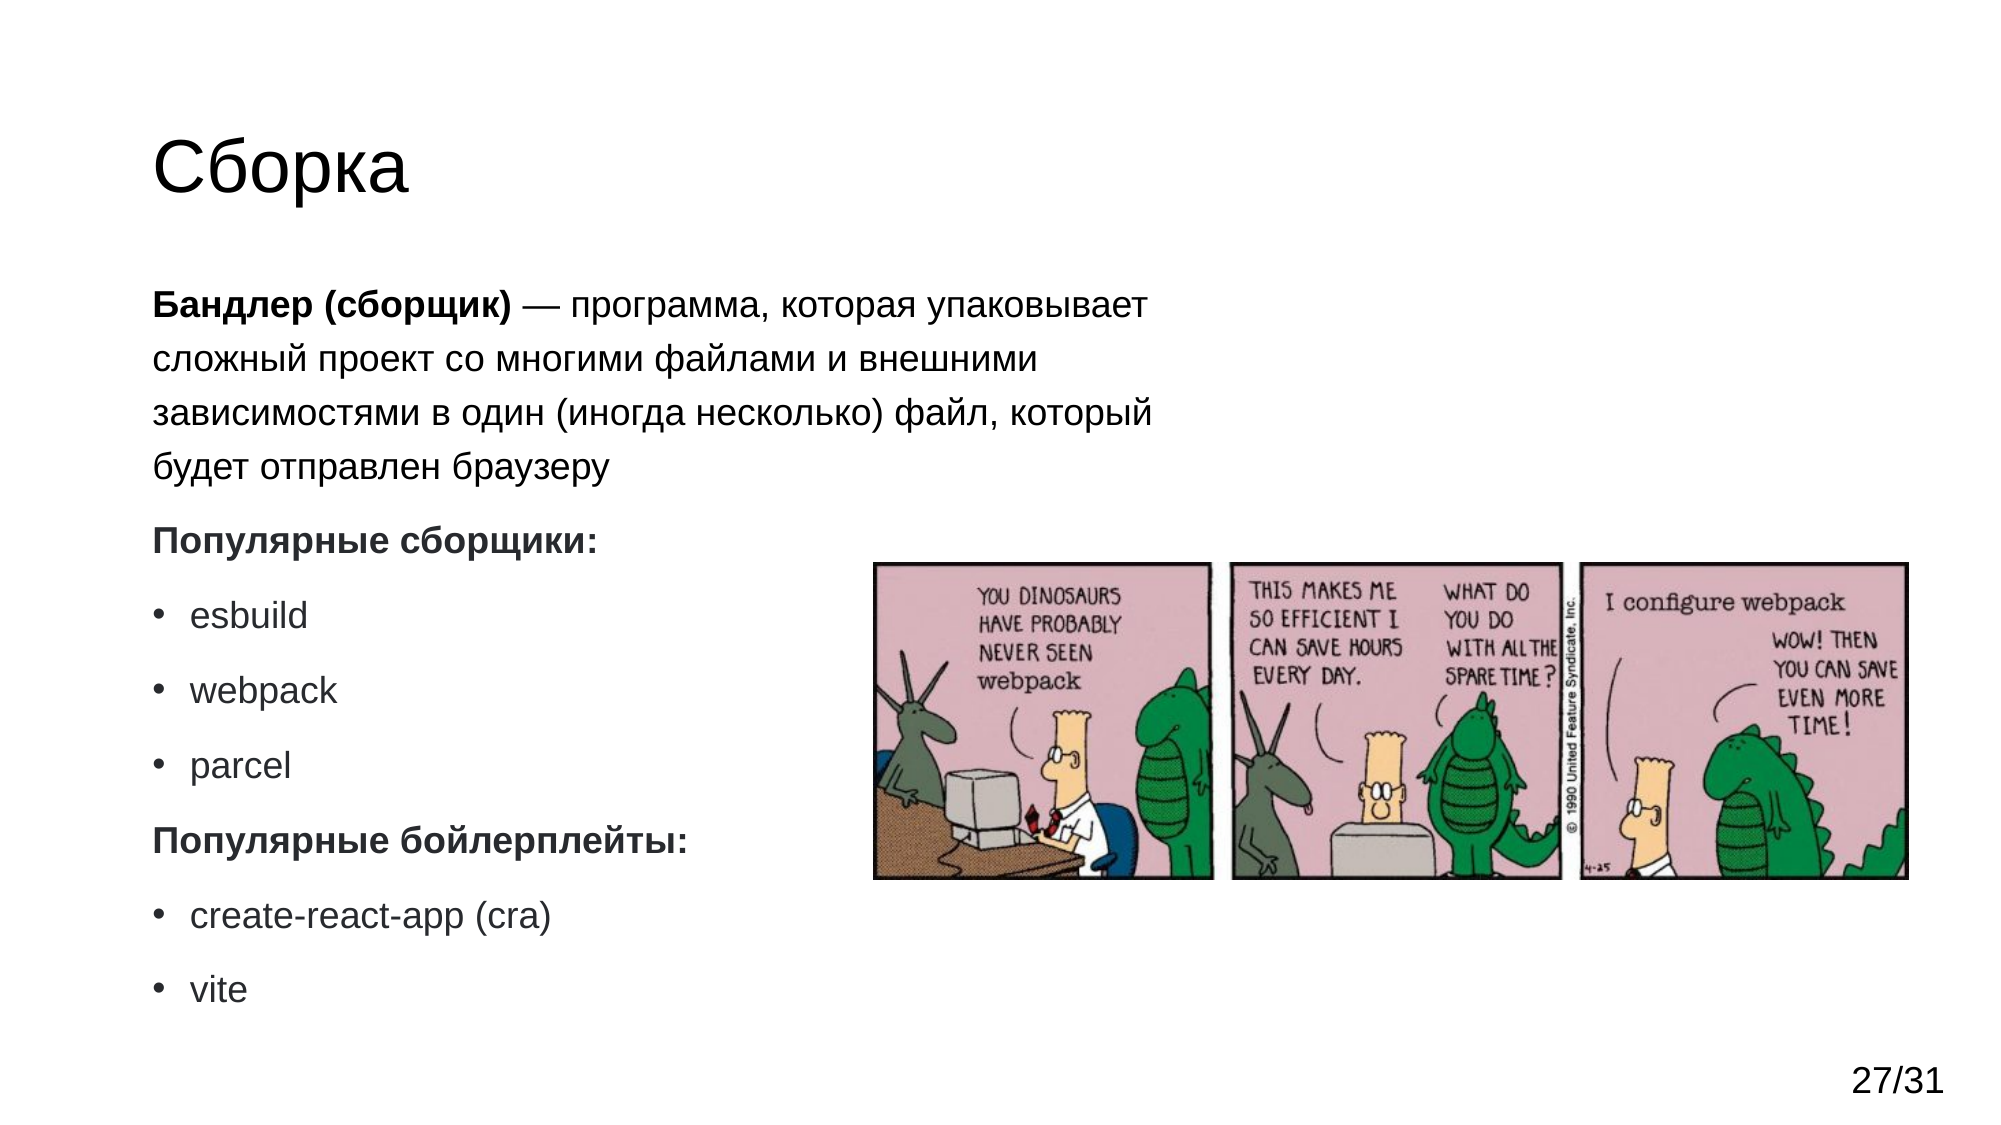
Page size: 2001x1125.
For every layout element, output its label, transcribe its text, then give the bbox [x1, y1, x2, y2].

picture [873, 562, 1909, 880]
title Сборка [137, 59, 1863, 278]
text_box 27/31 [1796, 1049, 2000, 1109]
list Бандлер (сборщик) — программа, которая упаковывает сложный проект со многими файлами и внешними зависимостями в один (иногда несколько) файл, который будет отправлен браузеру Популярные сборщики: esbuild webpack parcel Популярные бойлерплейты: create-react-app (cra) vite [137, 263, 1262, 1096]
